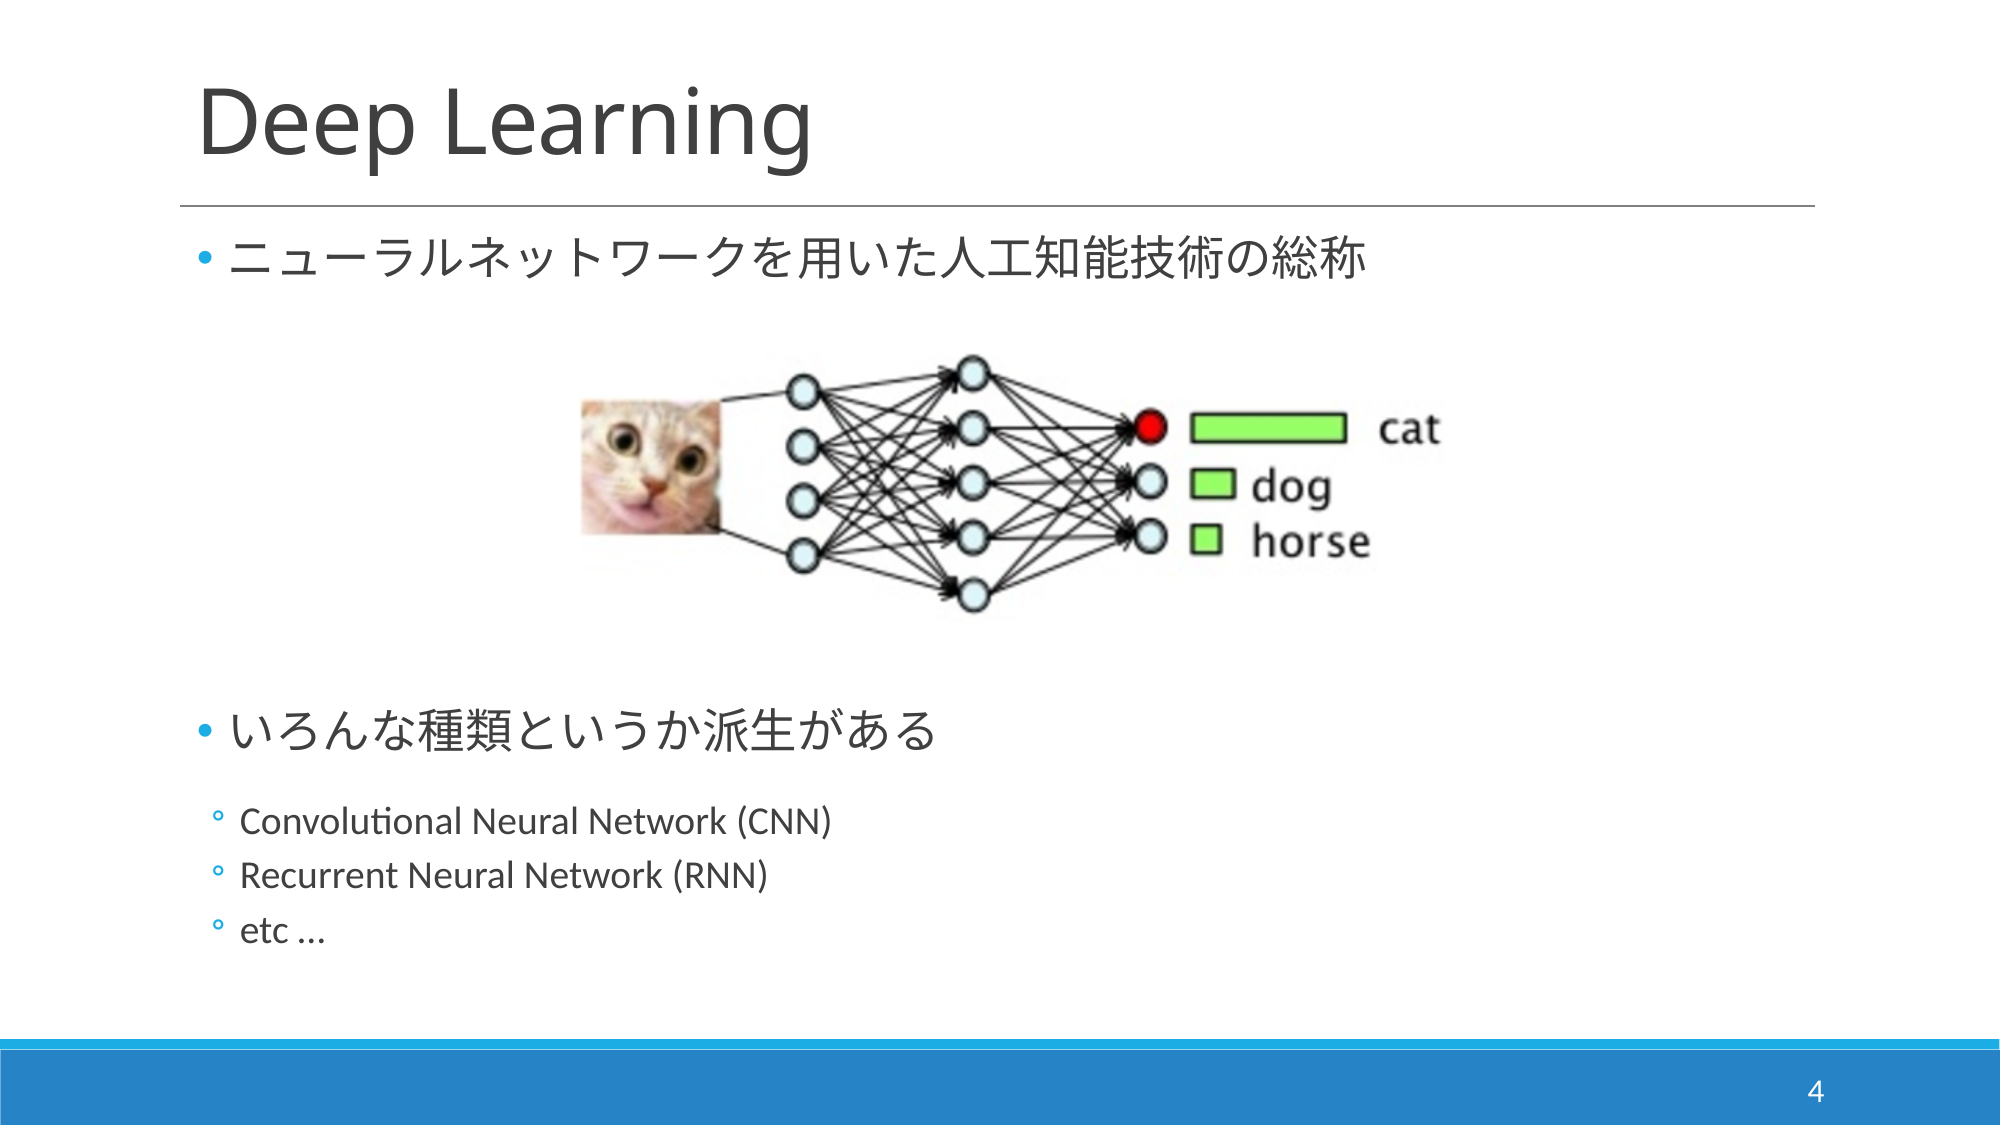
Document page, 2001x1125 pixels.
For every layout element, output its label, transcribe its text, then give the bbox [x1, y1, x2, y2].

list ニューラルネットワークを用いた人工知能技術の総称 いろんな種類というか派生がある Convolutional Neural Network (CNN) Recurrent Neural Network (RNN) etc … [180, 227, 1830, 963]
slide_number 4 [1624, 1059, 1840, 1120]
picture [566, 329, 1475, 634]
title Deep Learning [180, 44, 1830, 181]
